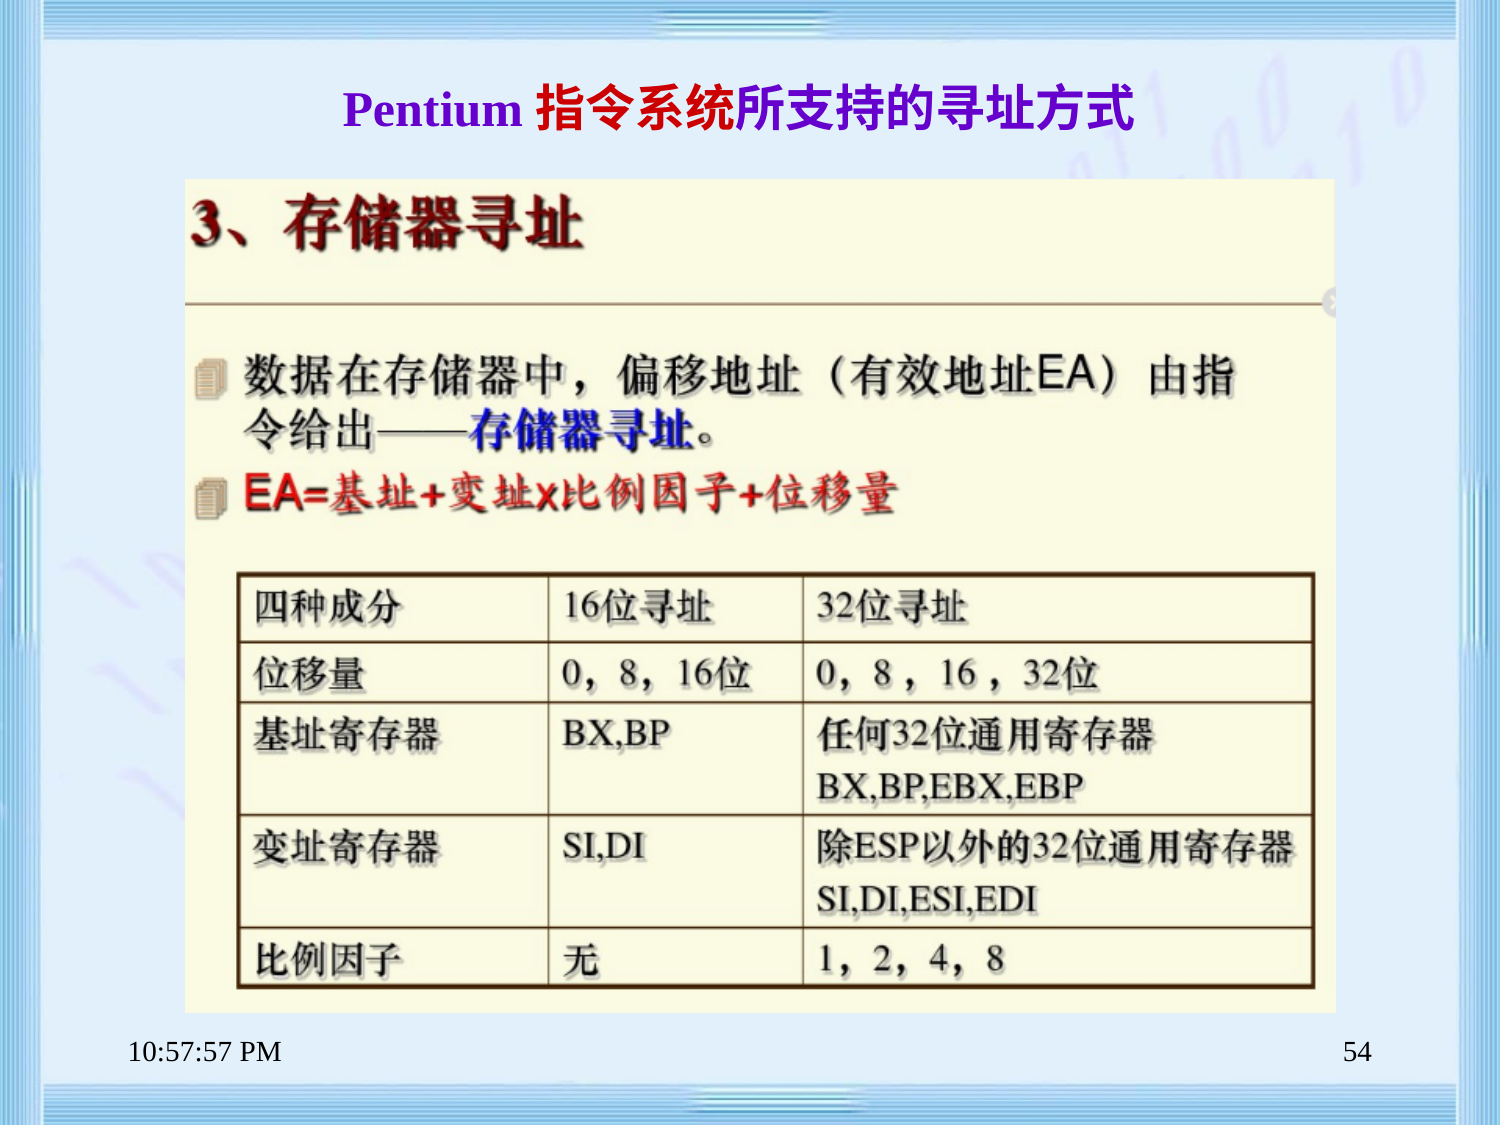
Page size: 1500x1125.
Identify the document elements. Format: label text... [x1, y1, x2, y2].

slide_number 54 [1074, 1024, 1388, 1101]
text_box Pentium指令系统所支持的寻址方式 [95, 68, 1371, 142]
slide_number 上午8时47分39秒 [112, 1024, 426, 1101]
picture [0, 0, 1500, 1125]
